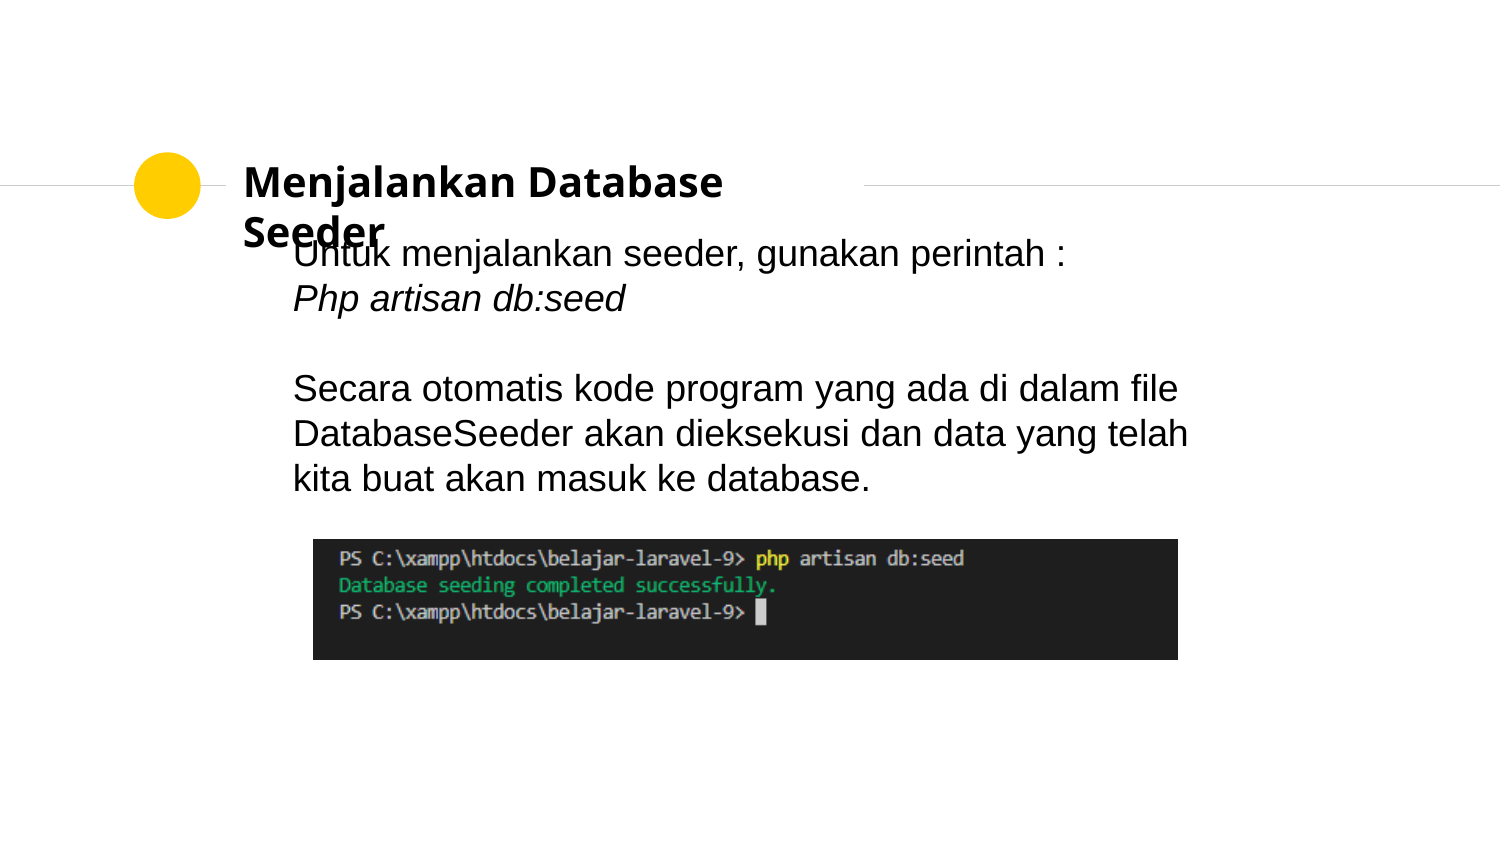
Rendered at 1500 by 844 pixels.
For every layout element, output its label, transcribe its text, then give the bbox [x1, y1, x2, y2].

text_box Untuk menjalankan seeder, gunakan perintah : Php artisan db:seed Secara otomatis kode program yang ada di dalam file DatabaseSeeder akan dieksekusi dan data yang telah kita buat akan masuk ke database. [278, 221, 1213, 507]
picture [313, 539, 1178, 660]
title Menjalankan Database Seeder [228, 141, 865, 213]
